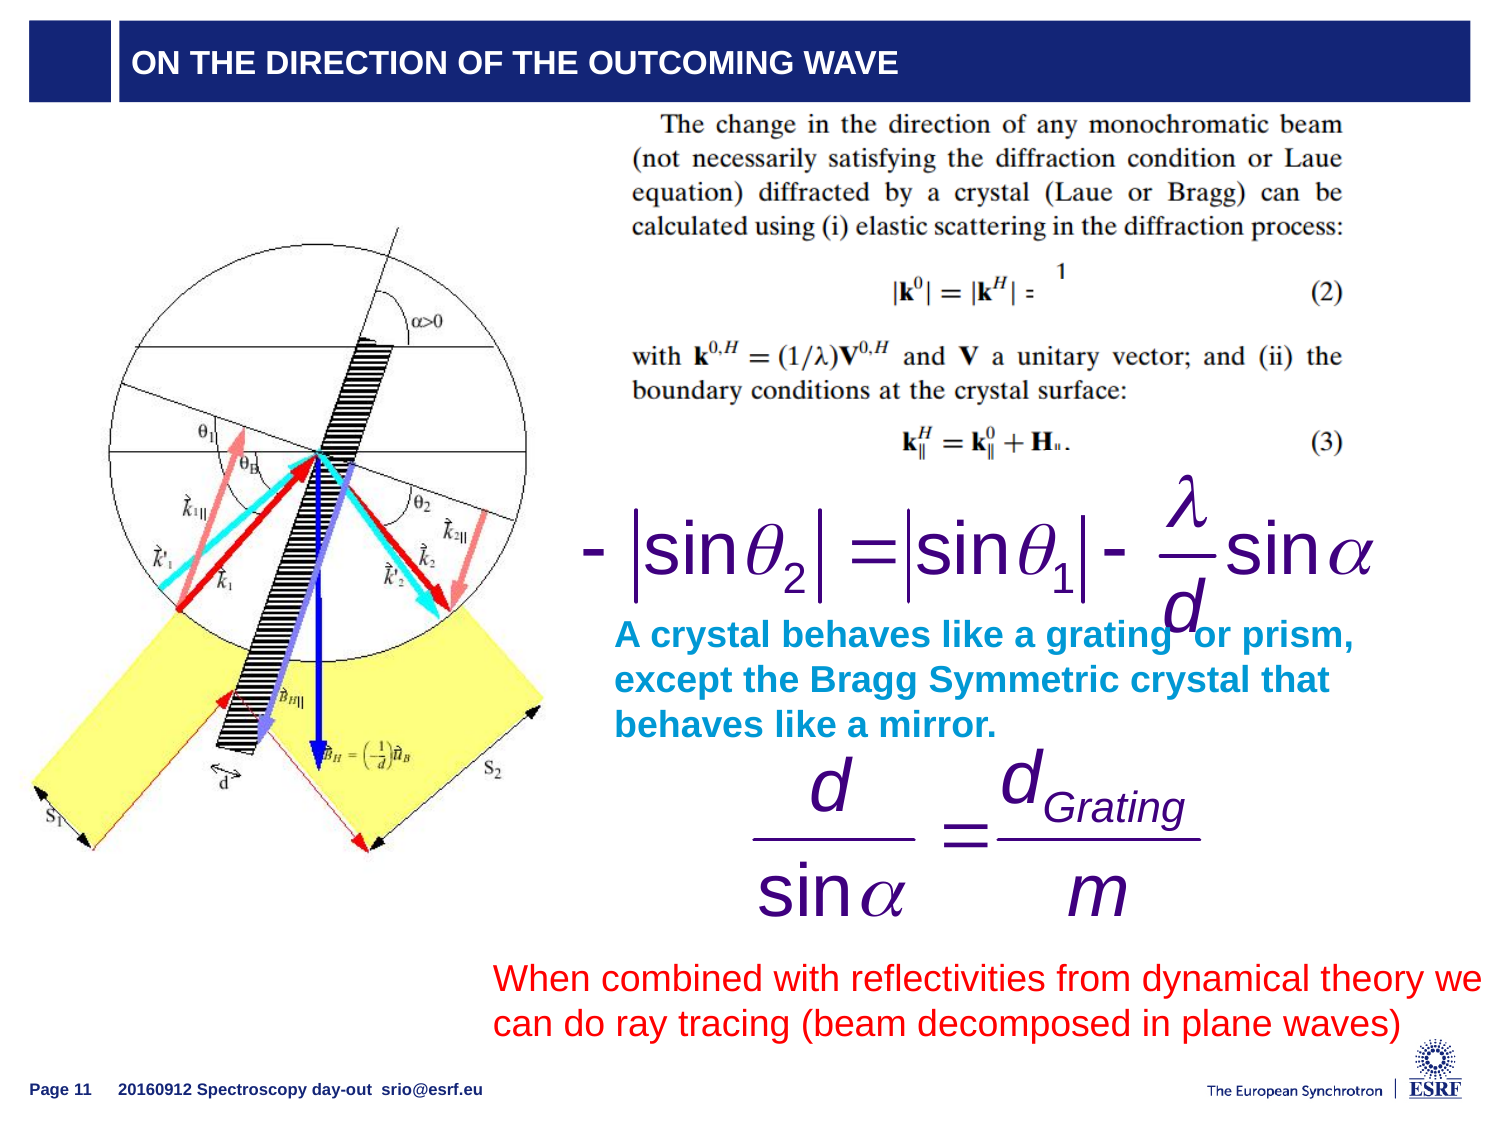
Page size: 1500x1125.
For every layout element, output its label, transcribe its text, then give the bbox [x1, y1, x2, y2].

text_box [749, 739, 1205, 924]
text_box A crystal behaves like a grating or prism, except the Bragg Symmetric crystal that behaves like a mirror. [614, 648, 1371, 758]
picture [619, 107, 1359, 464]
text_box When combined with reflectivities from dynamical theory we can do ray tracing (beam decomposed in plane waves) [478, 946, 1500, 1052]
picture [1175, 1052, 1500, 1125]
title ON THE DIRECTION OF THE OUTCOMING WAVE [119, 20, 1471, 103]
slide_number Page 11 [29, 1063, 98, 1099]
footer 20160912 Spectroscopy day-out srio@esrf.eu [118, 1063, 1122, 1099]
picture [0, 225, 576, 876]
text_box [578, 464, 1382, 640]
